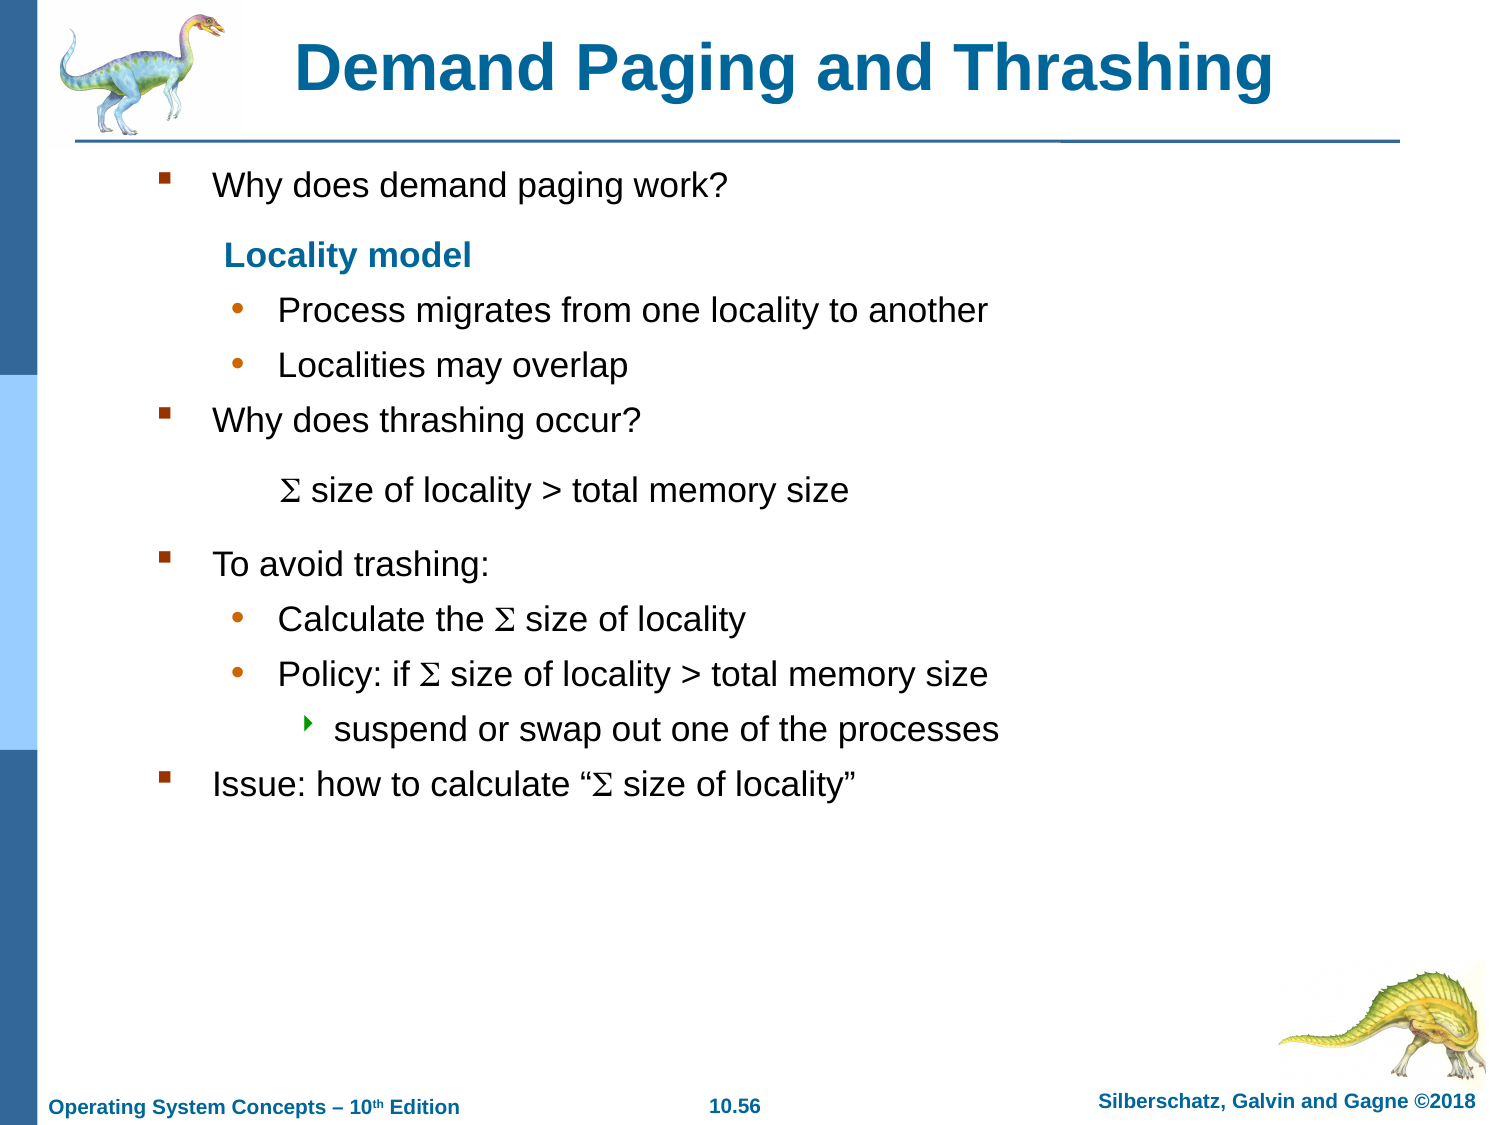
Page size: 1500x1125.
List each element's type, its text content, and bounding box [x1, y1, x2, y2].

title Demand Paging and Thrashing [207, 17, 1382, 112]
list Why does demand paging work? Locality model Process migrates from one locality to another Localities may overlap Why does thrashing occur?  size of locality > total memory size To avoid trashing: Calculate the  size of locality Policy: if  size of locality > total memory size suspend or swap out one of the processes Issue: how to calculate “ size of locality” [140, 154, 1284, 935]
picture [1275, 959, 1486, 1090]
picture [46, 0, 243, 149]
